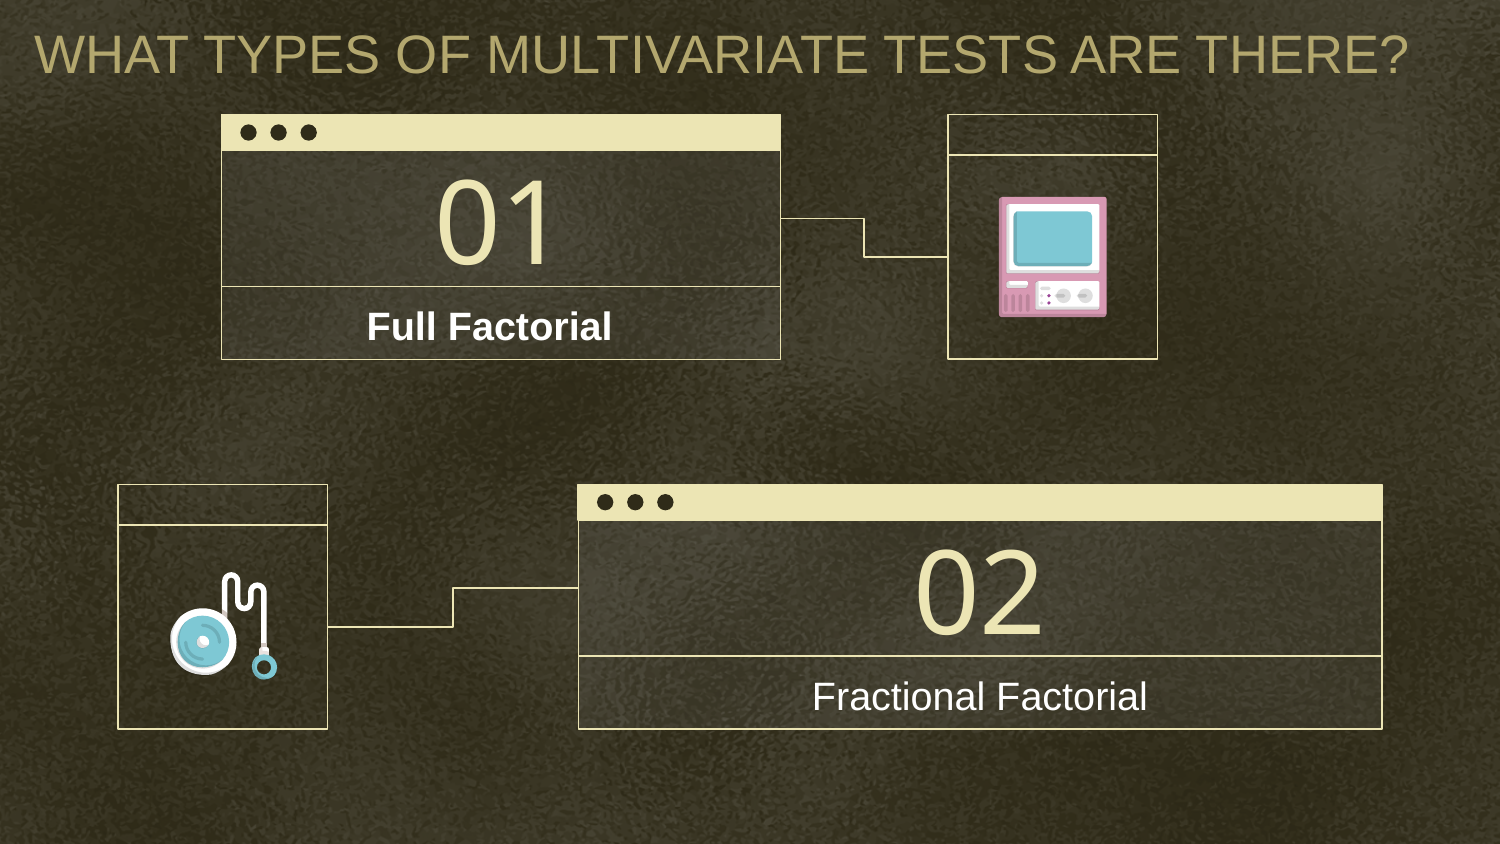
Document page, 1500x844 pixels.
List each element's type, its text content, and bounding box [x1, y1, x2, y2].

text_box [327, 587, 579, 628]
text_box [221, 114, 781, 151]
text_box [998, 196, 1108, 318]
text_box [947, 114, 1158, 360]
text_box WHAT TYPES OF MULTIVARIATE TESTS ARE THERE? [19, 12, 1500, 93]
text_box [577, 484, 1383, 521]
title 01 [221, 158, 781, 286]
subtitle Full Factorial [221, 286, 781, 360]
subtitle Fractional Factorial [578, 655, 1383, 730]
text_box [168, 571, 278, 681]
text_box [780, 218, 949, 258]
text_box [117, 484, 328, 730]
title 02 [578, 528, 1383, 655]
